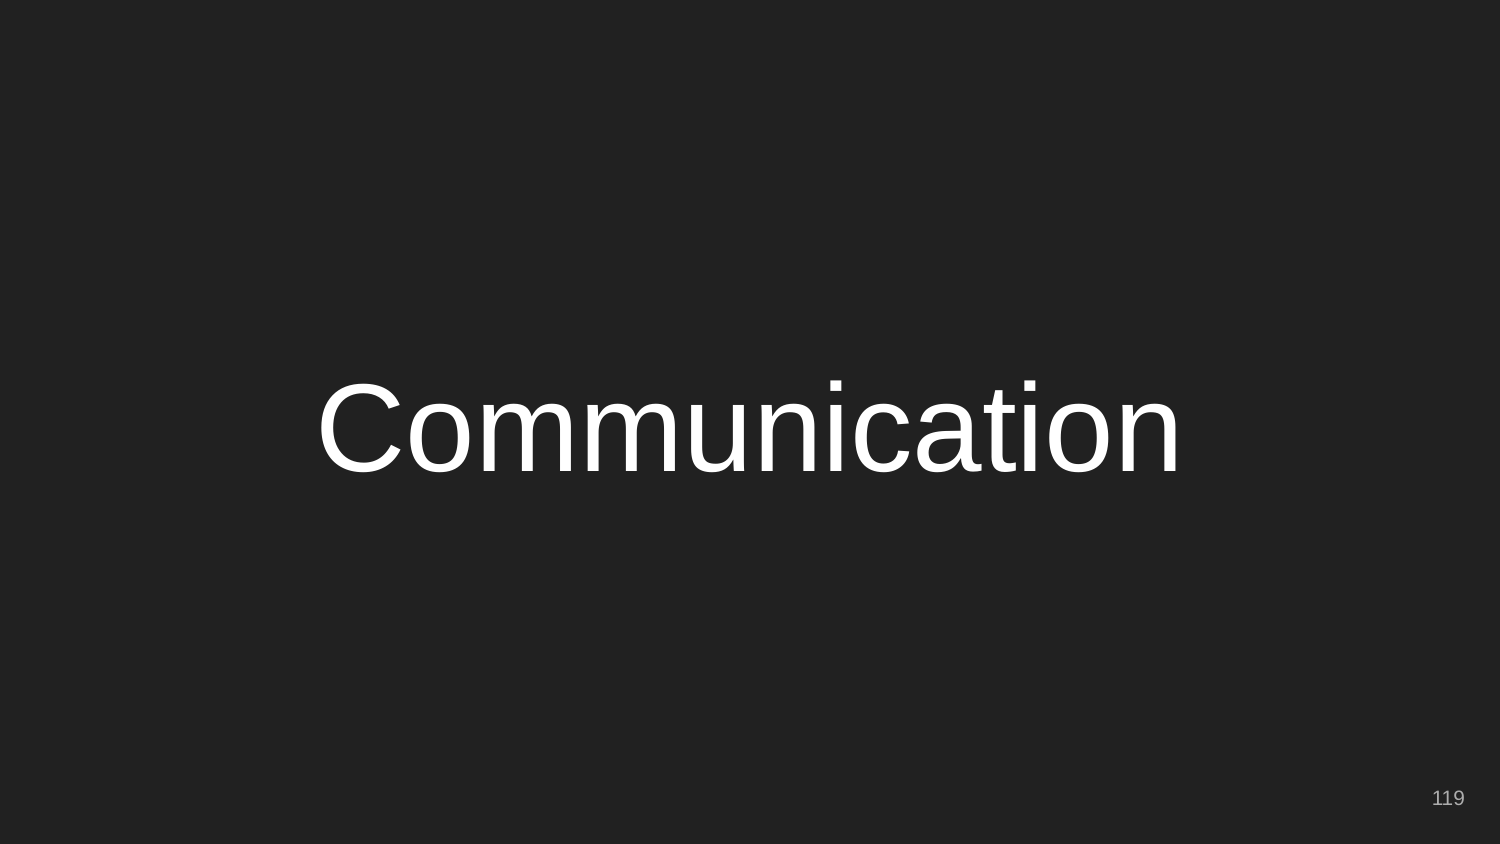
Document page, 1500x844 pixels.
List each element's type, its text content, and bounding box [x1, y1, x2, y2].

slide_number ‹#› [1389, 764, 1480, 830]
title Communication [51, 352, 1449, 491]
